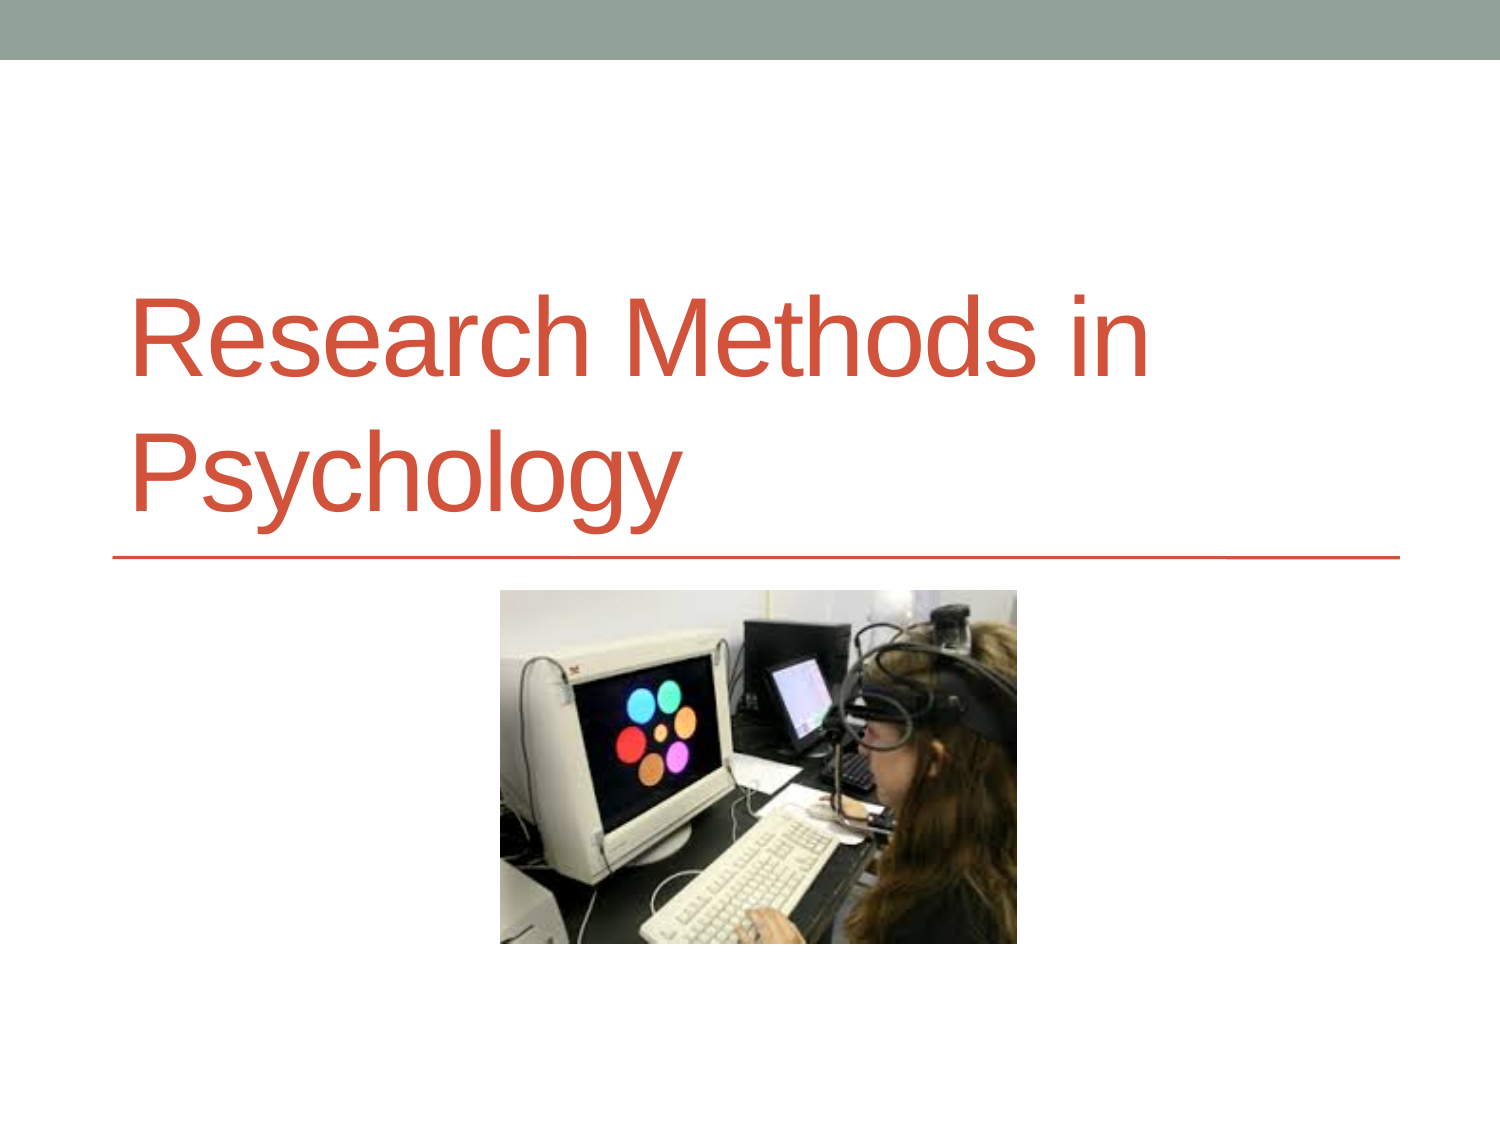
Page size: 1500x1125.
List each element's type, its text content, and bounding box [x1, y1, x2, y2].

title Research Methods in Psychology [112, 224, 1400, 542]
picture [499, 590, 1017, 945]
